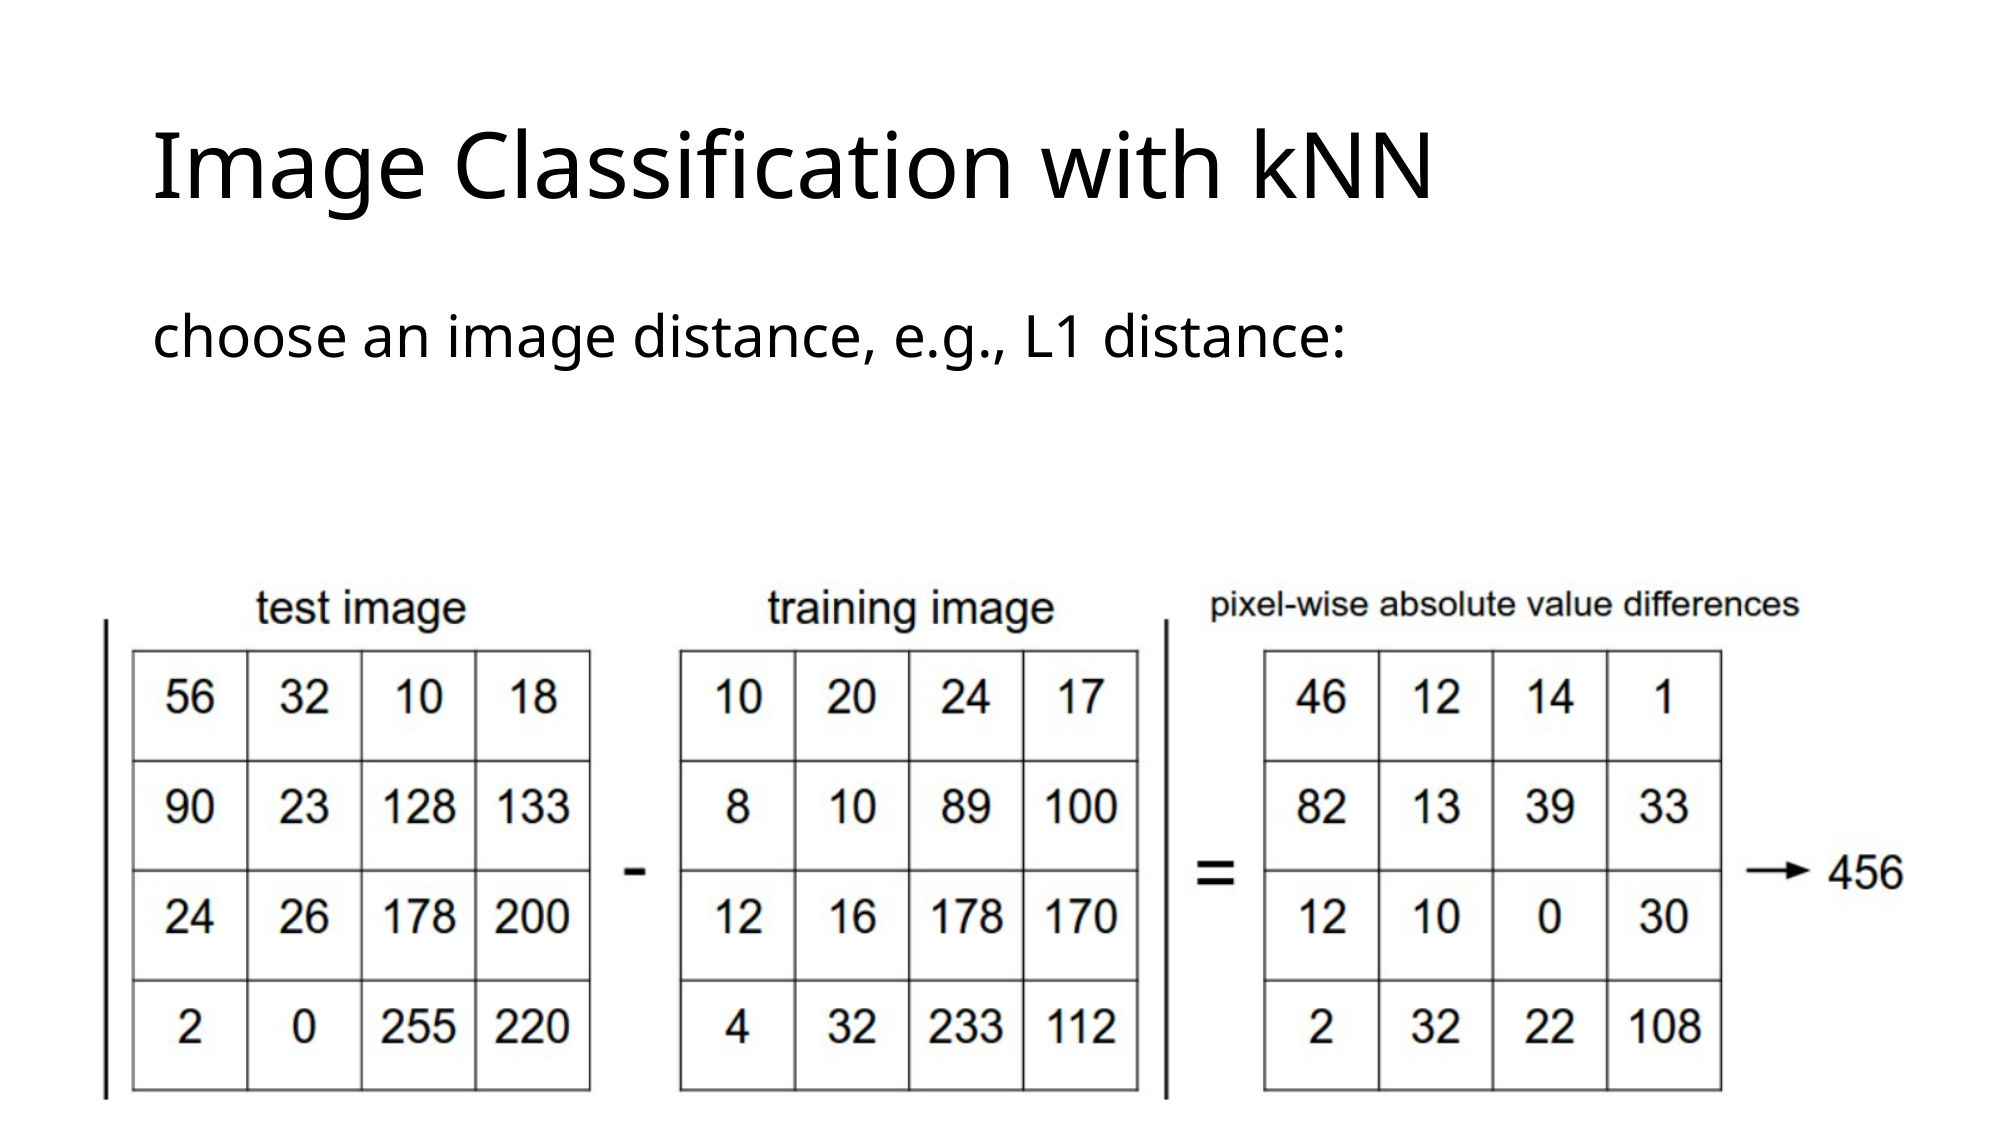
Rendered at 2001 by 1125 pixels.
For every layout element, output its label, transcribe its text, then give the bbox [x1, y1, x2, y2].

title Image Classification with kNN [137, 59, 1863, 278]
picture [80, 563, 1920, 1106]
